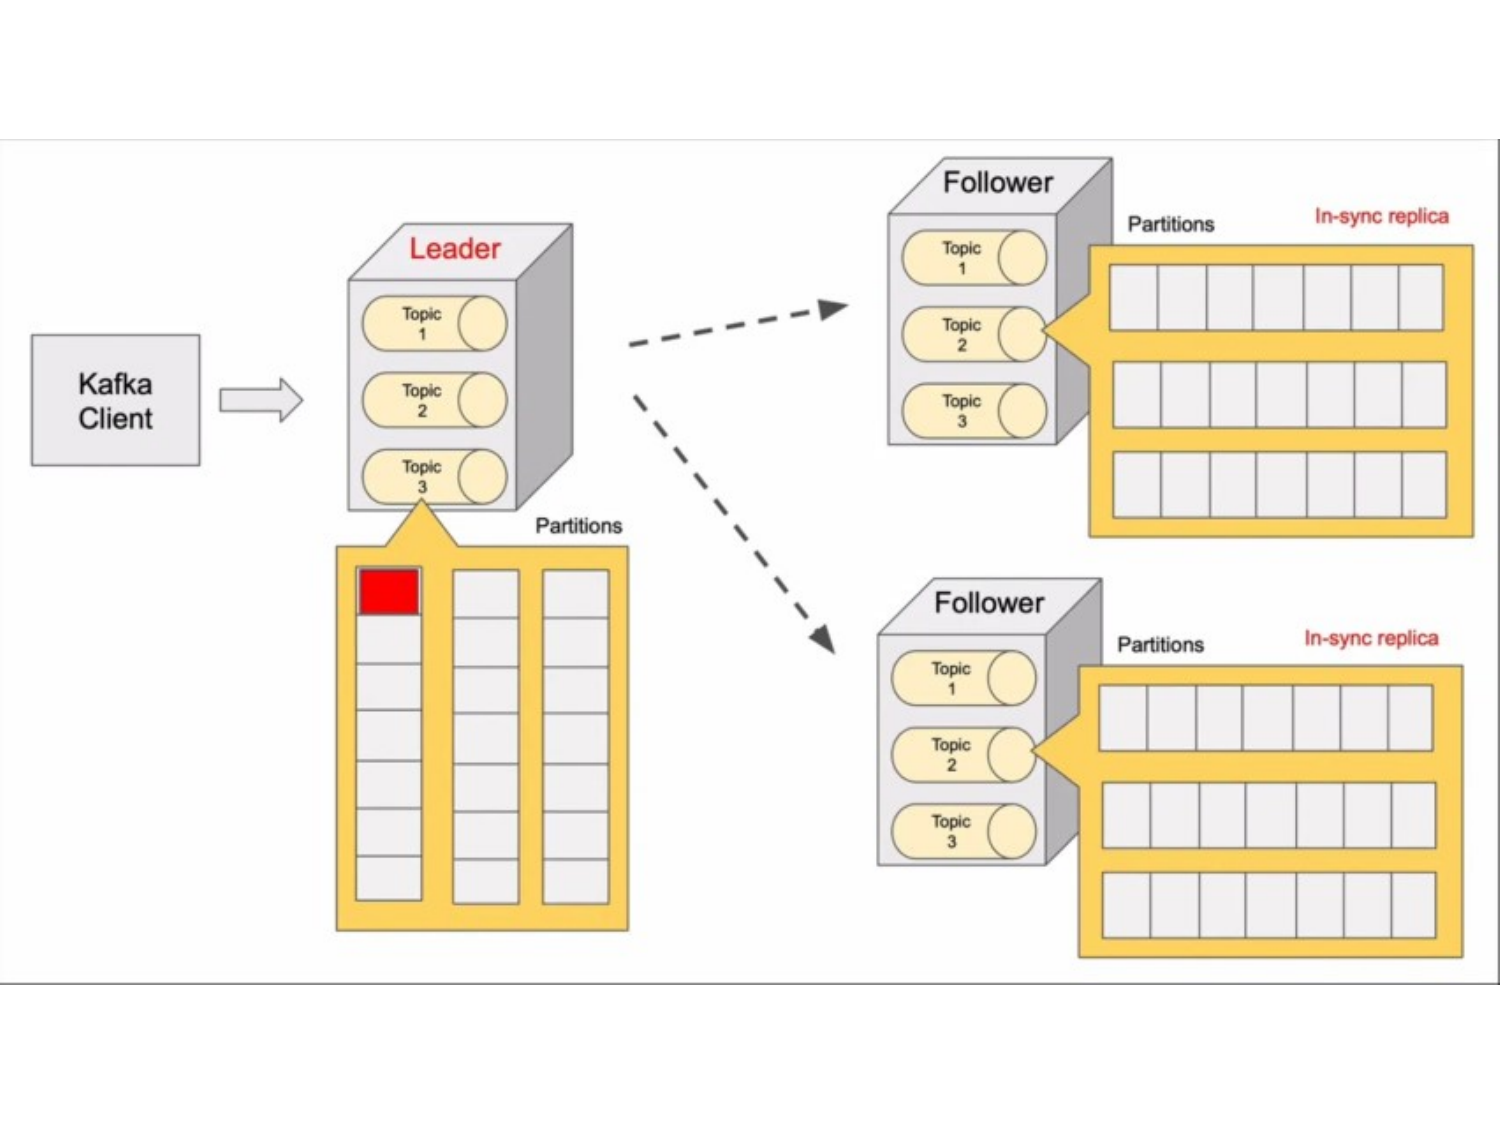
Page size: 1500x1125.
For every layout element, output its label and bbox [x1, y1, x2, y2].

picture [0, 139, 1500, 986]
